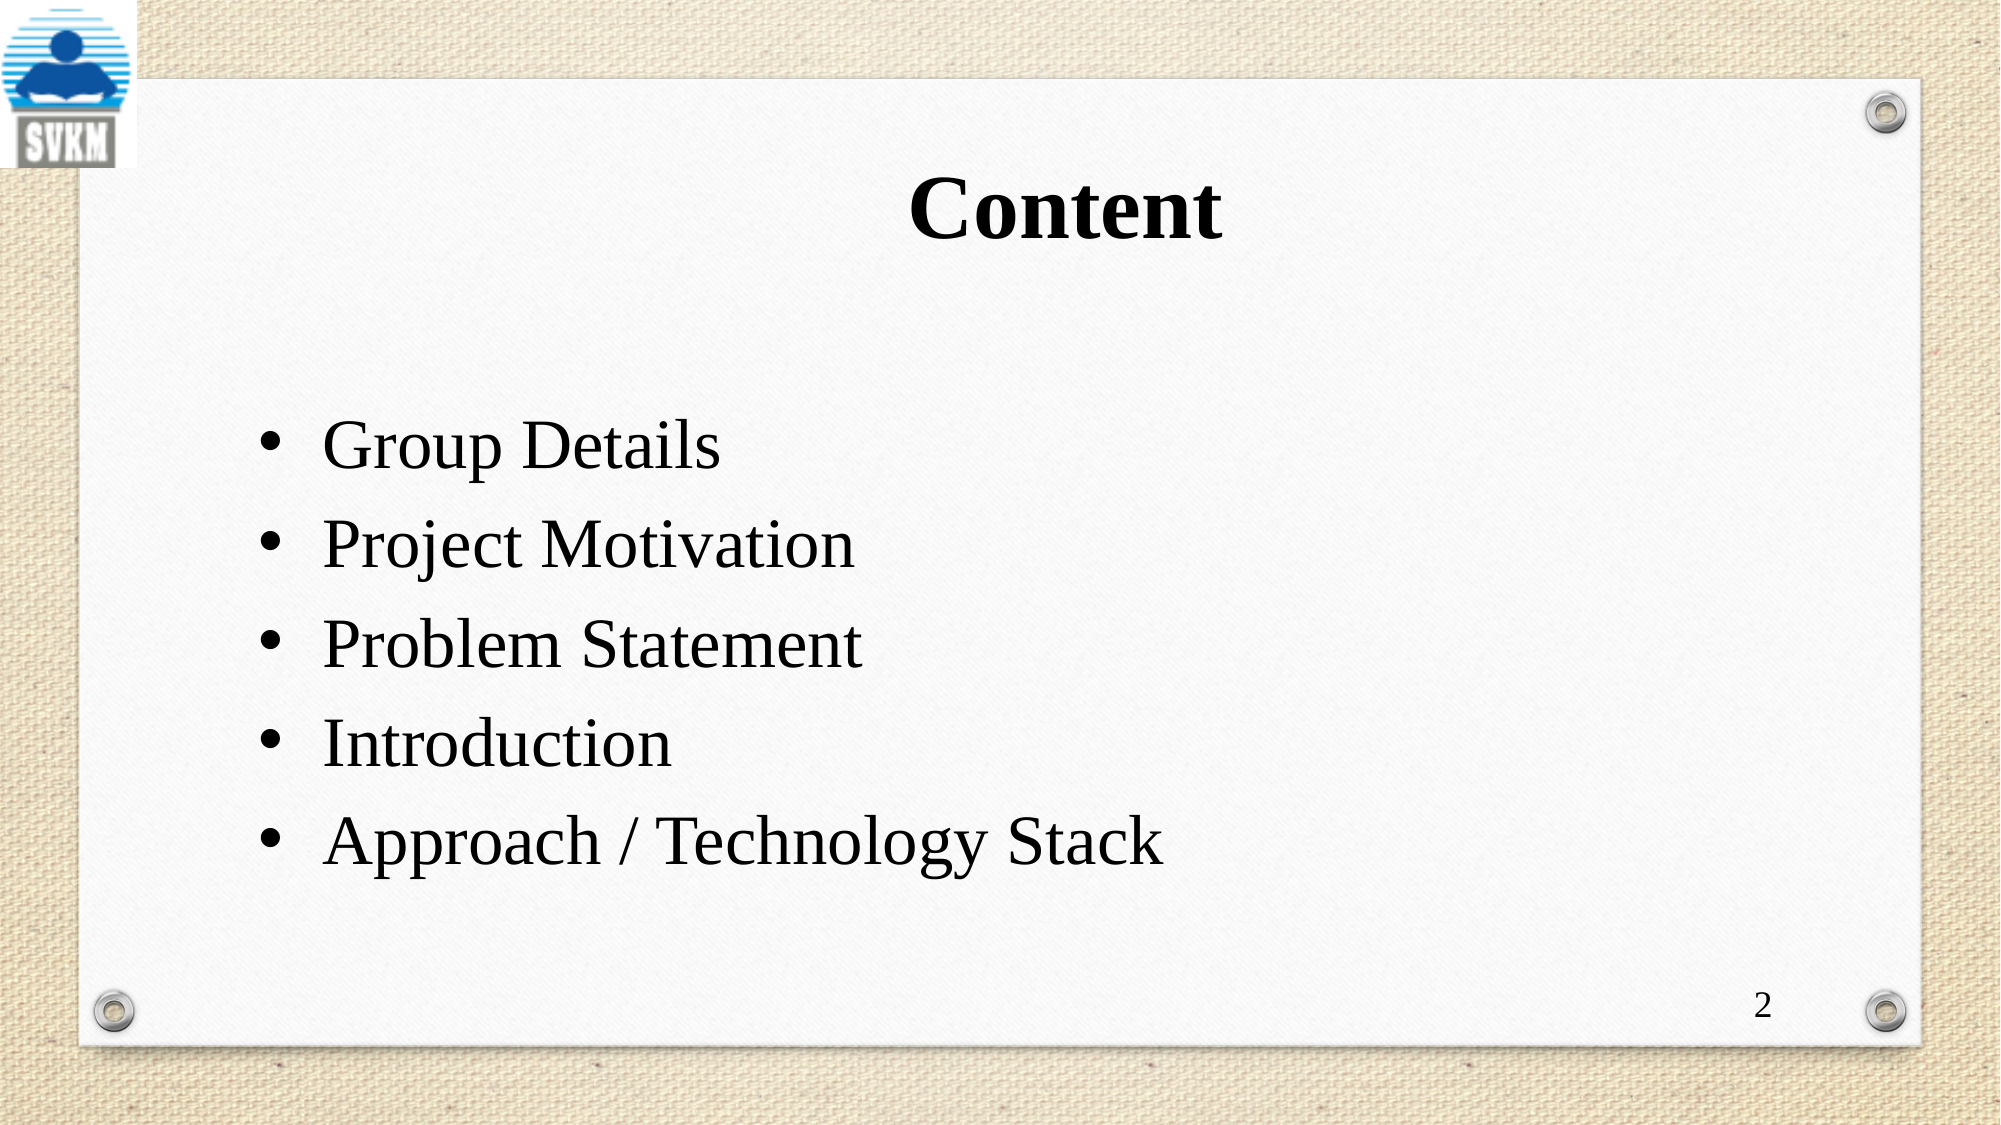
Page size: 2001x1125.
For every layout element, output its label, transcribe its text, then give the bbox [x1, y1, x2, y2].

slide_number 2 [1698, 979, 1788, 1025]
title Content [243, 112, 1887, 292]
list Group Details Project Motivation Problem Statement Introduction Approach / Technology Stack [243, 390, 1850, 953]
picture [0, 0, 2001, 1125]
